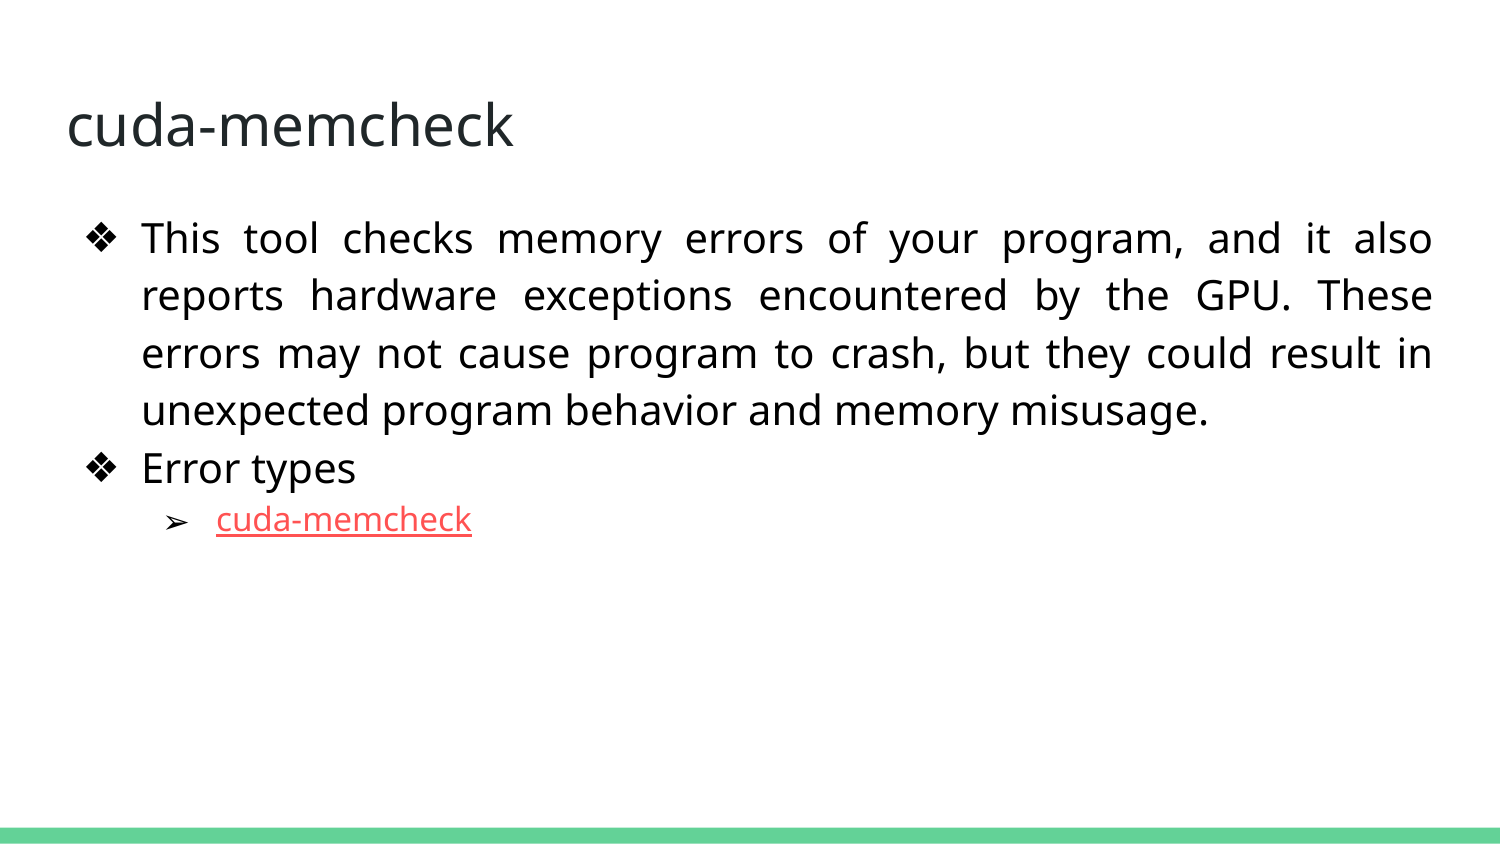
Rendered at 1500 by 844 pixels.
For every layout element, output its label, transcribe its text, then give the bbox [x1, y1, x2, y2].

title cuda-memcheck [51, 72, 1449, 167]
list This tool checks memory errors of your program, and it also reports hardware exceptions encountered by the GPU. These errors may not cause program to crash, but they could result in unexpected program behavior and memory misusage. Error types cuda-memcheck [51, 189, 1449, 750]
